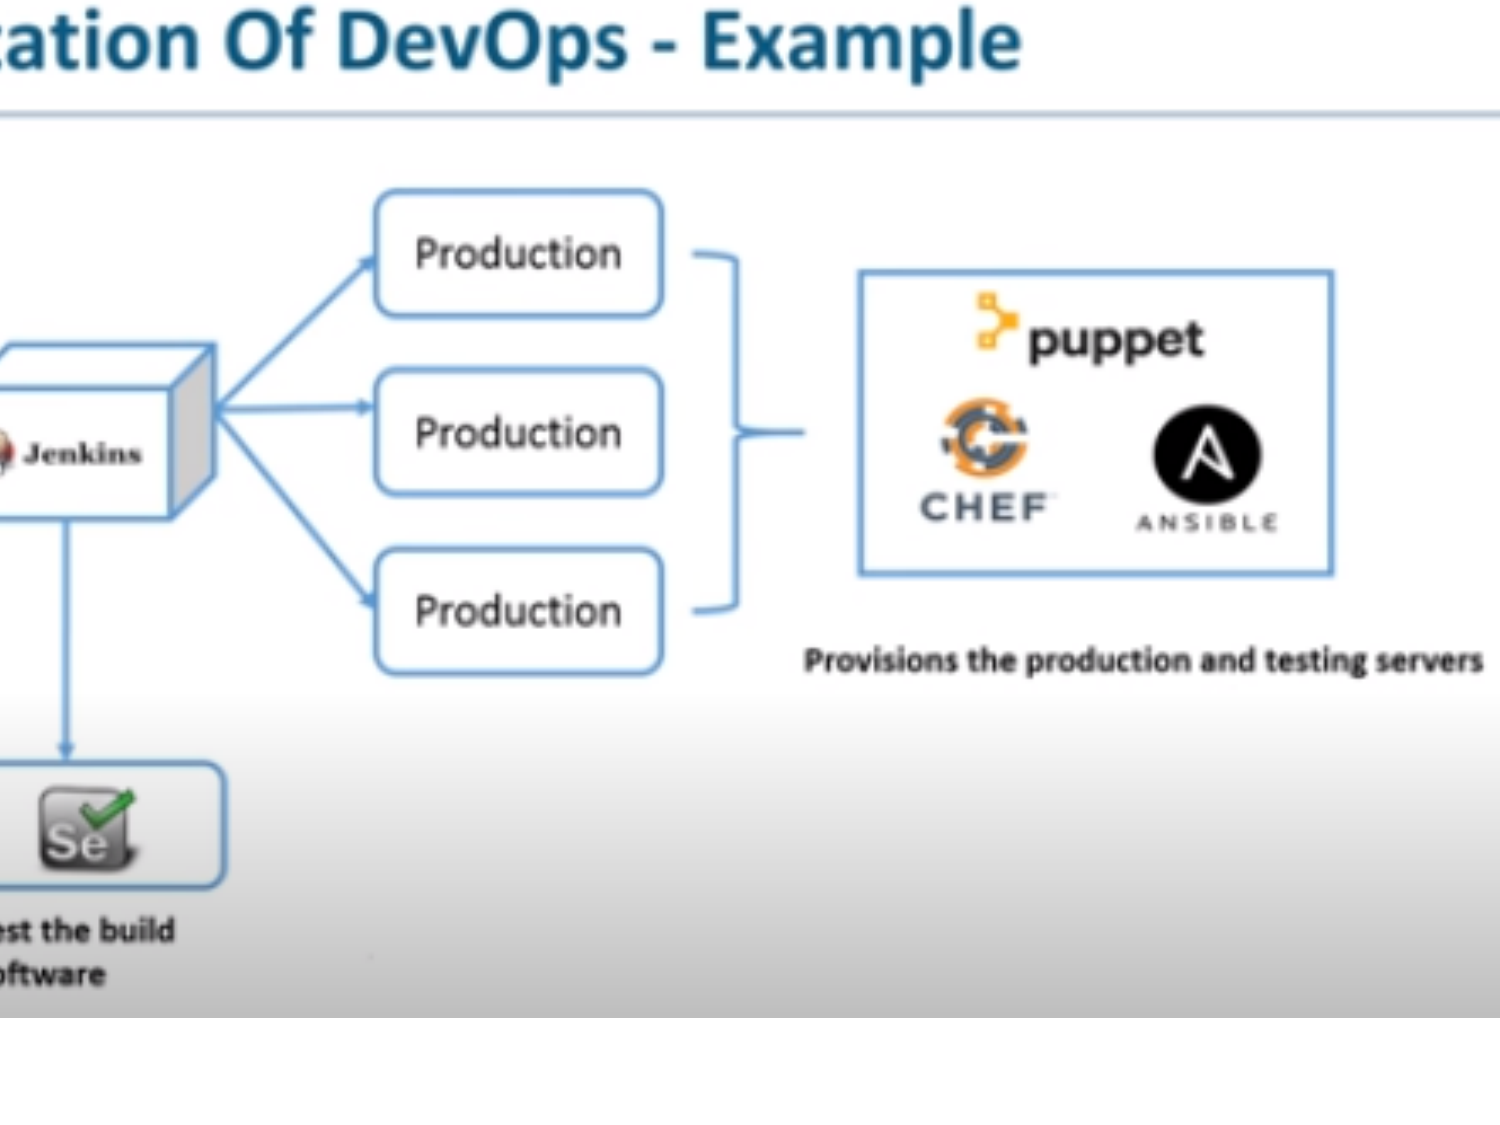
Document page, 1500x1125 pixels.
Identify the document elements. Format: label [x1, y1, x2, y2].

list [0, 0, 1500, 1019]
